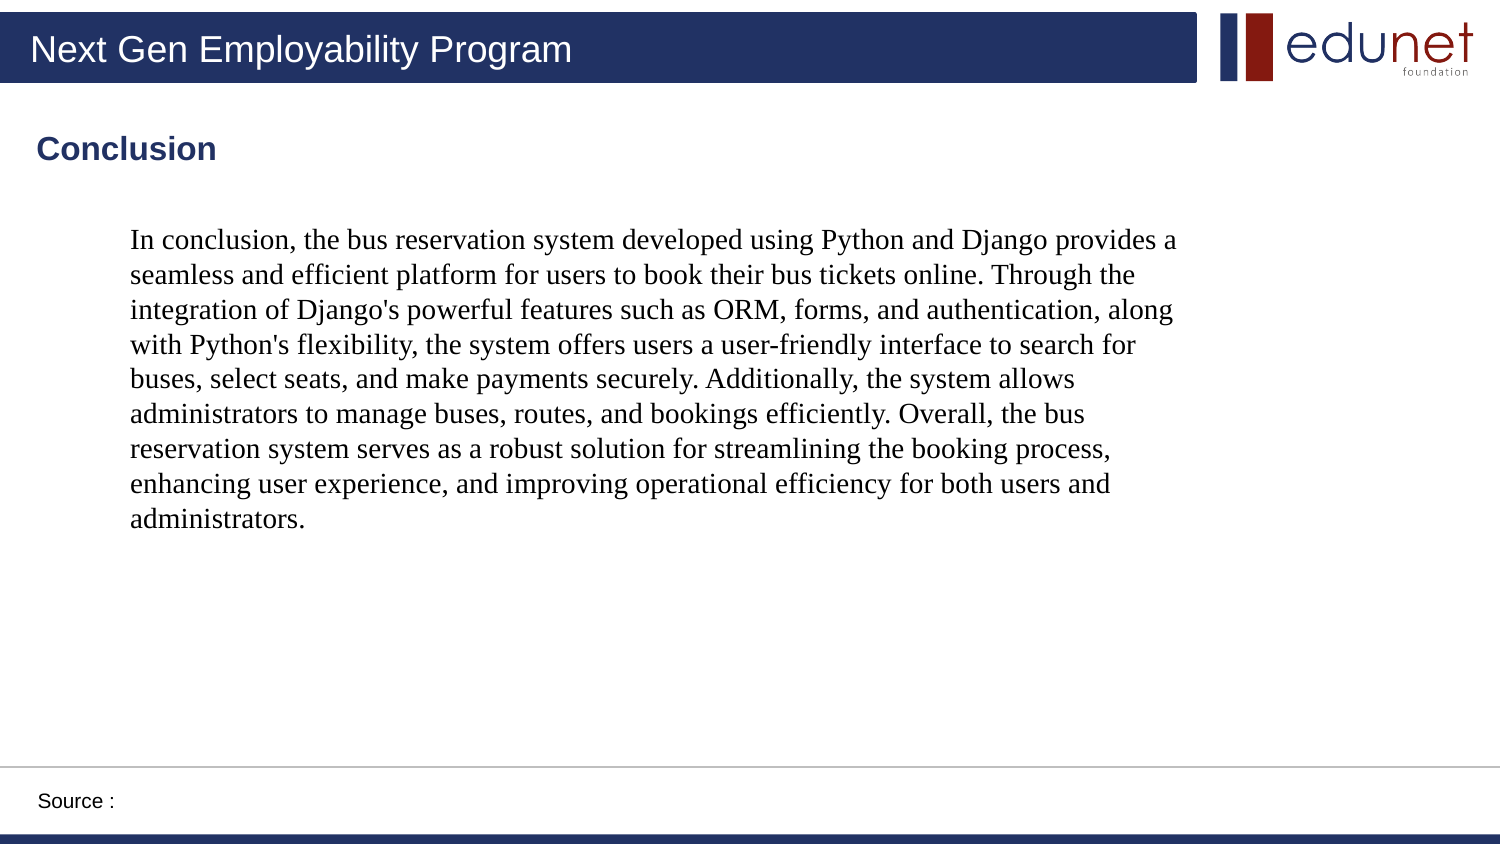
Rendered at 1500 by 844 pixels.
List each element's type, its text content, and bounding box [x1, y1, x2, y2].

text_box Source : [22, 776, 139, 826]
picture [1279, 14, 1482, 83]
title Conclusion [21, 111, 504, 165]
text_box In conclusion, the bus reservation system developed using Python and Django provides a seamless and efficient platform for users to book their bus tickets online. Through the integration of Django's powerful features such as ORM, forms, and authentication, along with Python's flexibility, the system offers users a user-friendly interface to search for buses, select seats, and make payments securely. Additionally, the system allows administrators to manage buses, routes, and bookings efficiently. Overall, the bus reservation system serves as a robust solution for streamlining the booking process, enhancing user experience, and improving operational efficiency for both users and administrators. [115, 212, 1226, 543]
